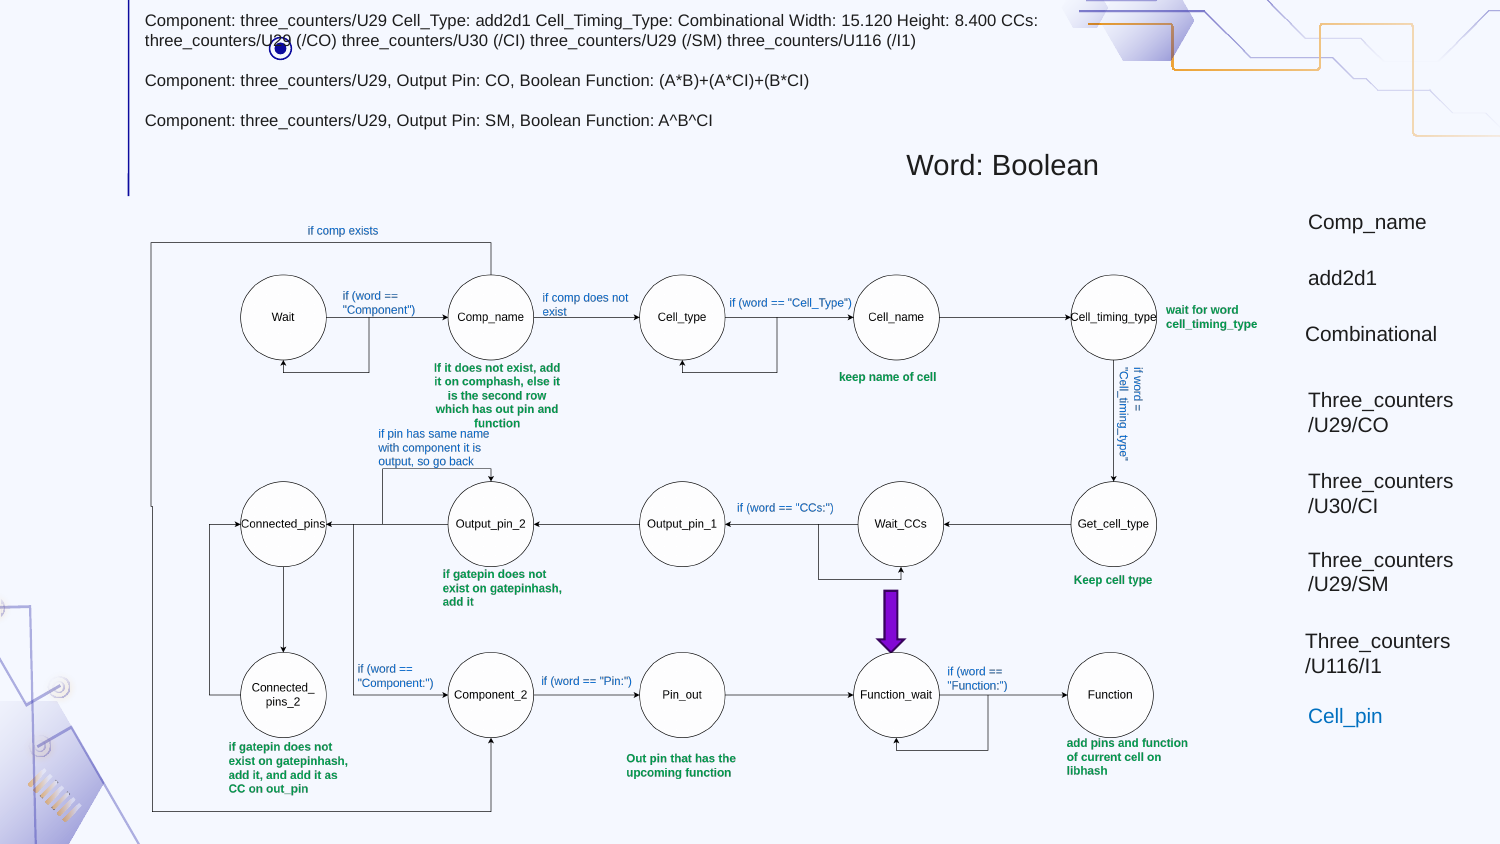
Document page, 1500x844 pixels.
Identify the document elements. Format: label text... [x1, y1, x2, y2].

picture [146, 217, 1291, 818]
text_box Three_counters/U116/I1 [1291, 619, 1468, 685]
text_box Combinational [1291, 313, 1459, 354]
text_box Comp_name [1293, 200, 1456, 241]
text_box Three_counters/U29/SM [1293, 538, 1471, 604]
text_box Word: Boolean [891, 139, 1291, 189]
text_box add2d1 [1293, 257, 1456, 298]
text_box Component: three_counters/U29 Cell_Type: add2d1 Cell_Timing_Type: Combinational Width: 15.120 Height: 8.400 CCs: three_counters/U29 (/CO) three_counters/U30 (/CI) three_counters/U29 (/SM) three_counters/U116 (/I1) Component: three_counters/U29, Output Pin: CO, Boolean Function: (A*B)+(A*CI)+(B*CI) Component: three_counters/U29, Output Pin: SM, Boolean Function: A^B^CI [129, 2, 1193, 138]
text_box Three_counters/U29/CO [1293, 379, 1471, 445]
text_box Three_counters/U30/CI [1293, 460, 1471, 526]
text_box Cell_pin [1293, 694, 1471, 735]
